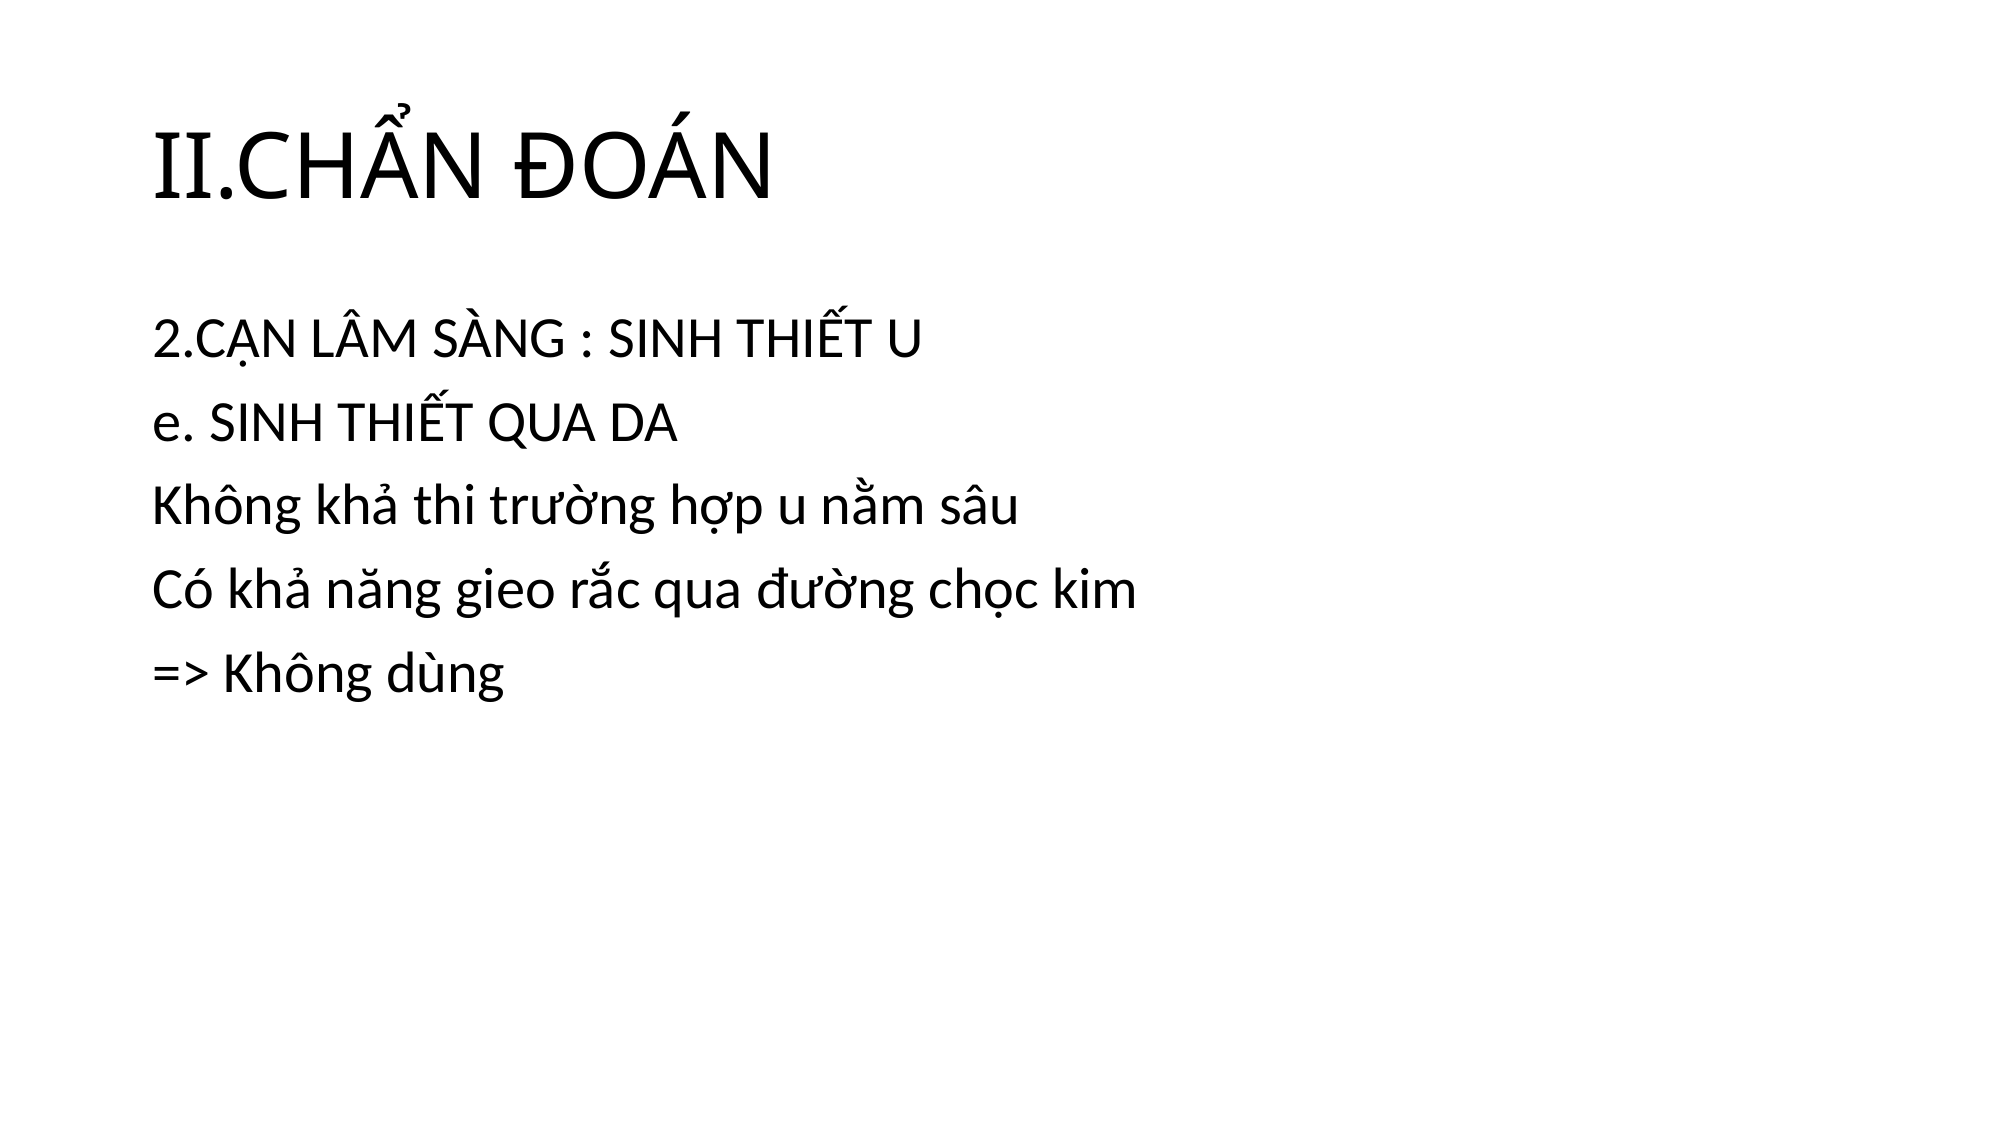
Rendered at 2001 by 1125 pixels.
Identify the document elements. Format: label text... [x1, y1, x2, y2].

title II.CHẨN ĐOÁN [137, 59, 1863, 278]
list 2.CẬN LÂM SÀNG : SINH THIẾT U e. SINH THIẾT QUA DA Không khả thi trường hợp u nằm sâu Có khả năng gieo rắc qua đường chọc kim => Không dùng [137, 299, 1863, 1014]
